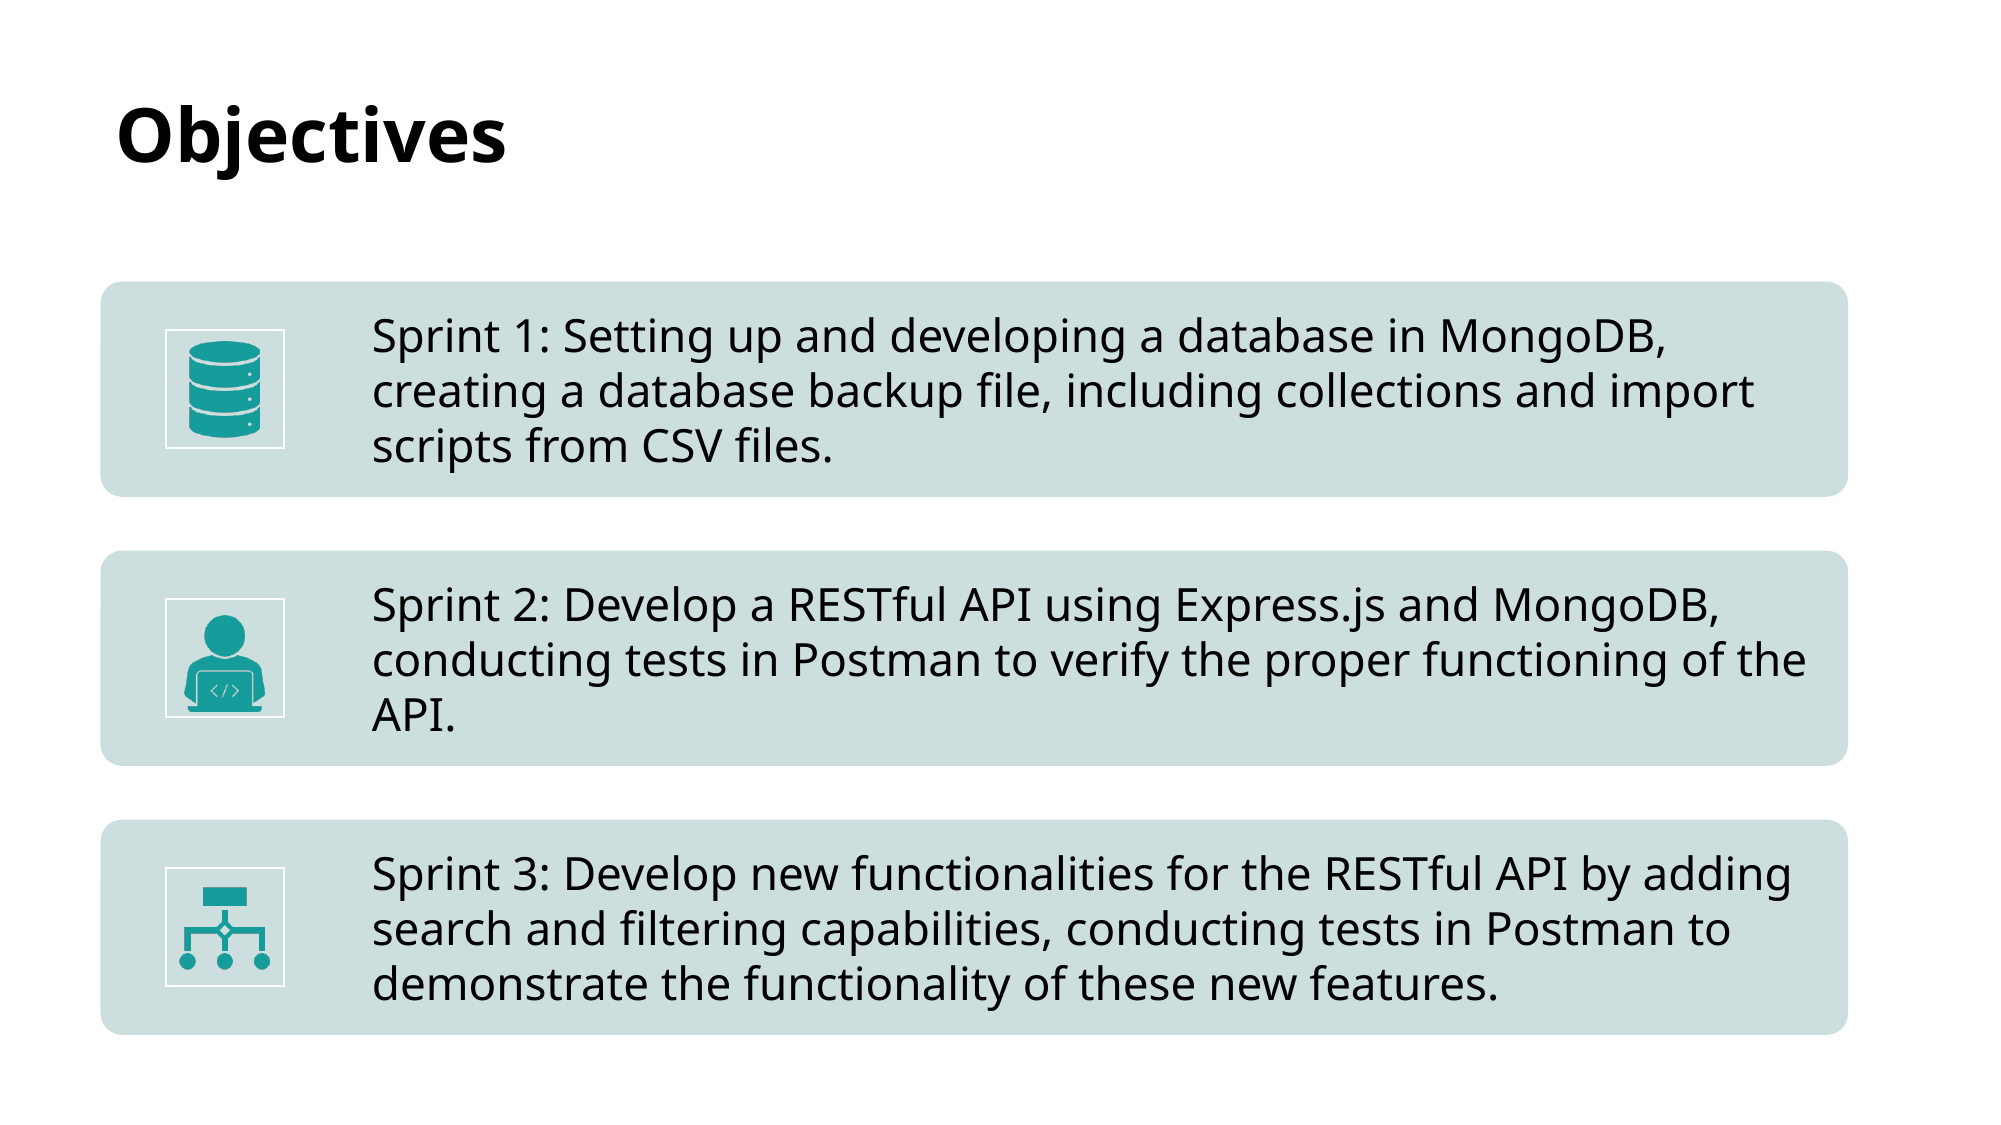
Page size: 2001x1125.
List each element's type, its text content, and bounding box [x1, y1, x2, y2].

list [100, 281, 1849, 1035]
title Objectives [100, 90, 1849, 276]
